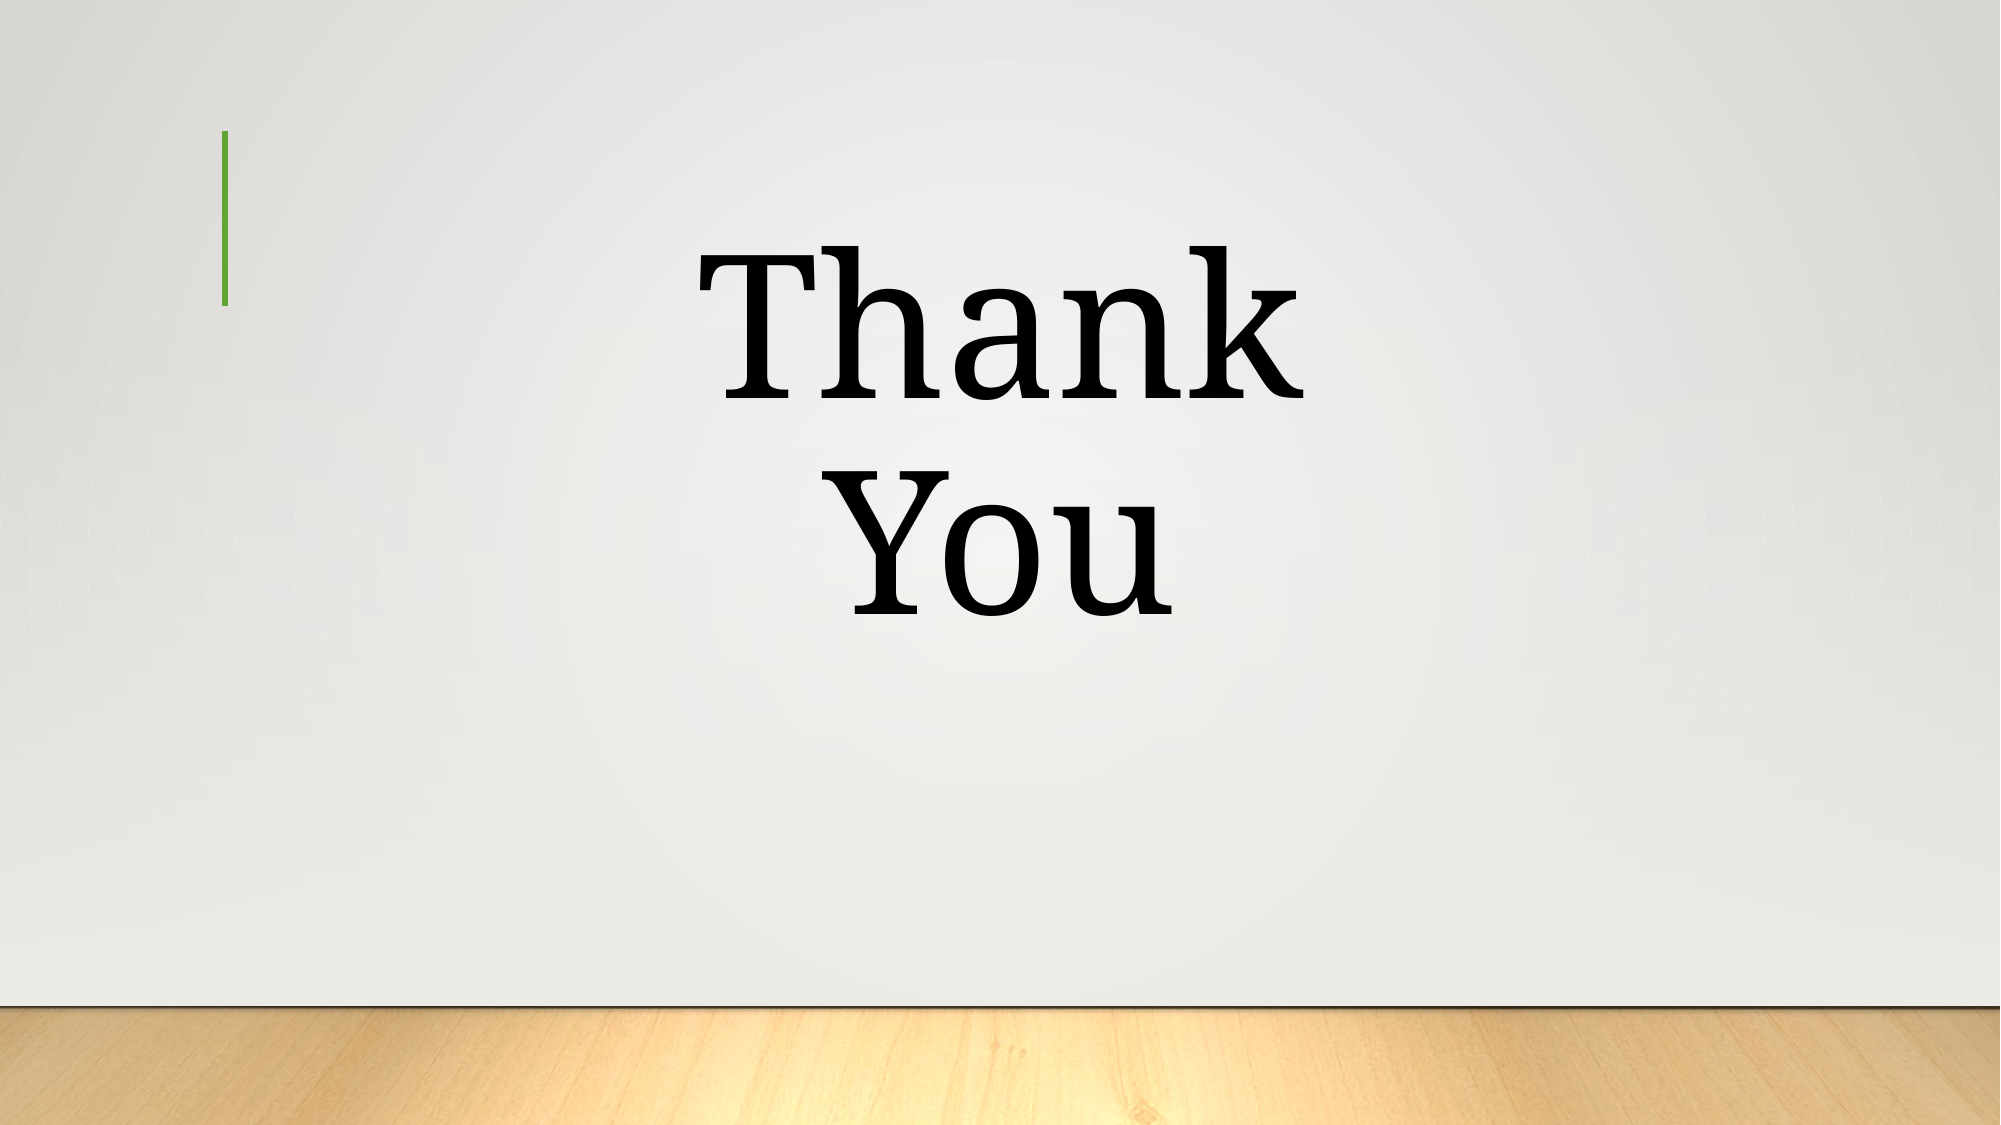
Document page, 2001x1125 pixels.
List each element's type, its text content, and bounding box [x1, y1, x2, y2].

title Thank You [546, 314, 1454, 665]
picture [0, 1006, 2000, 1125]
